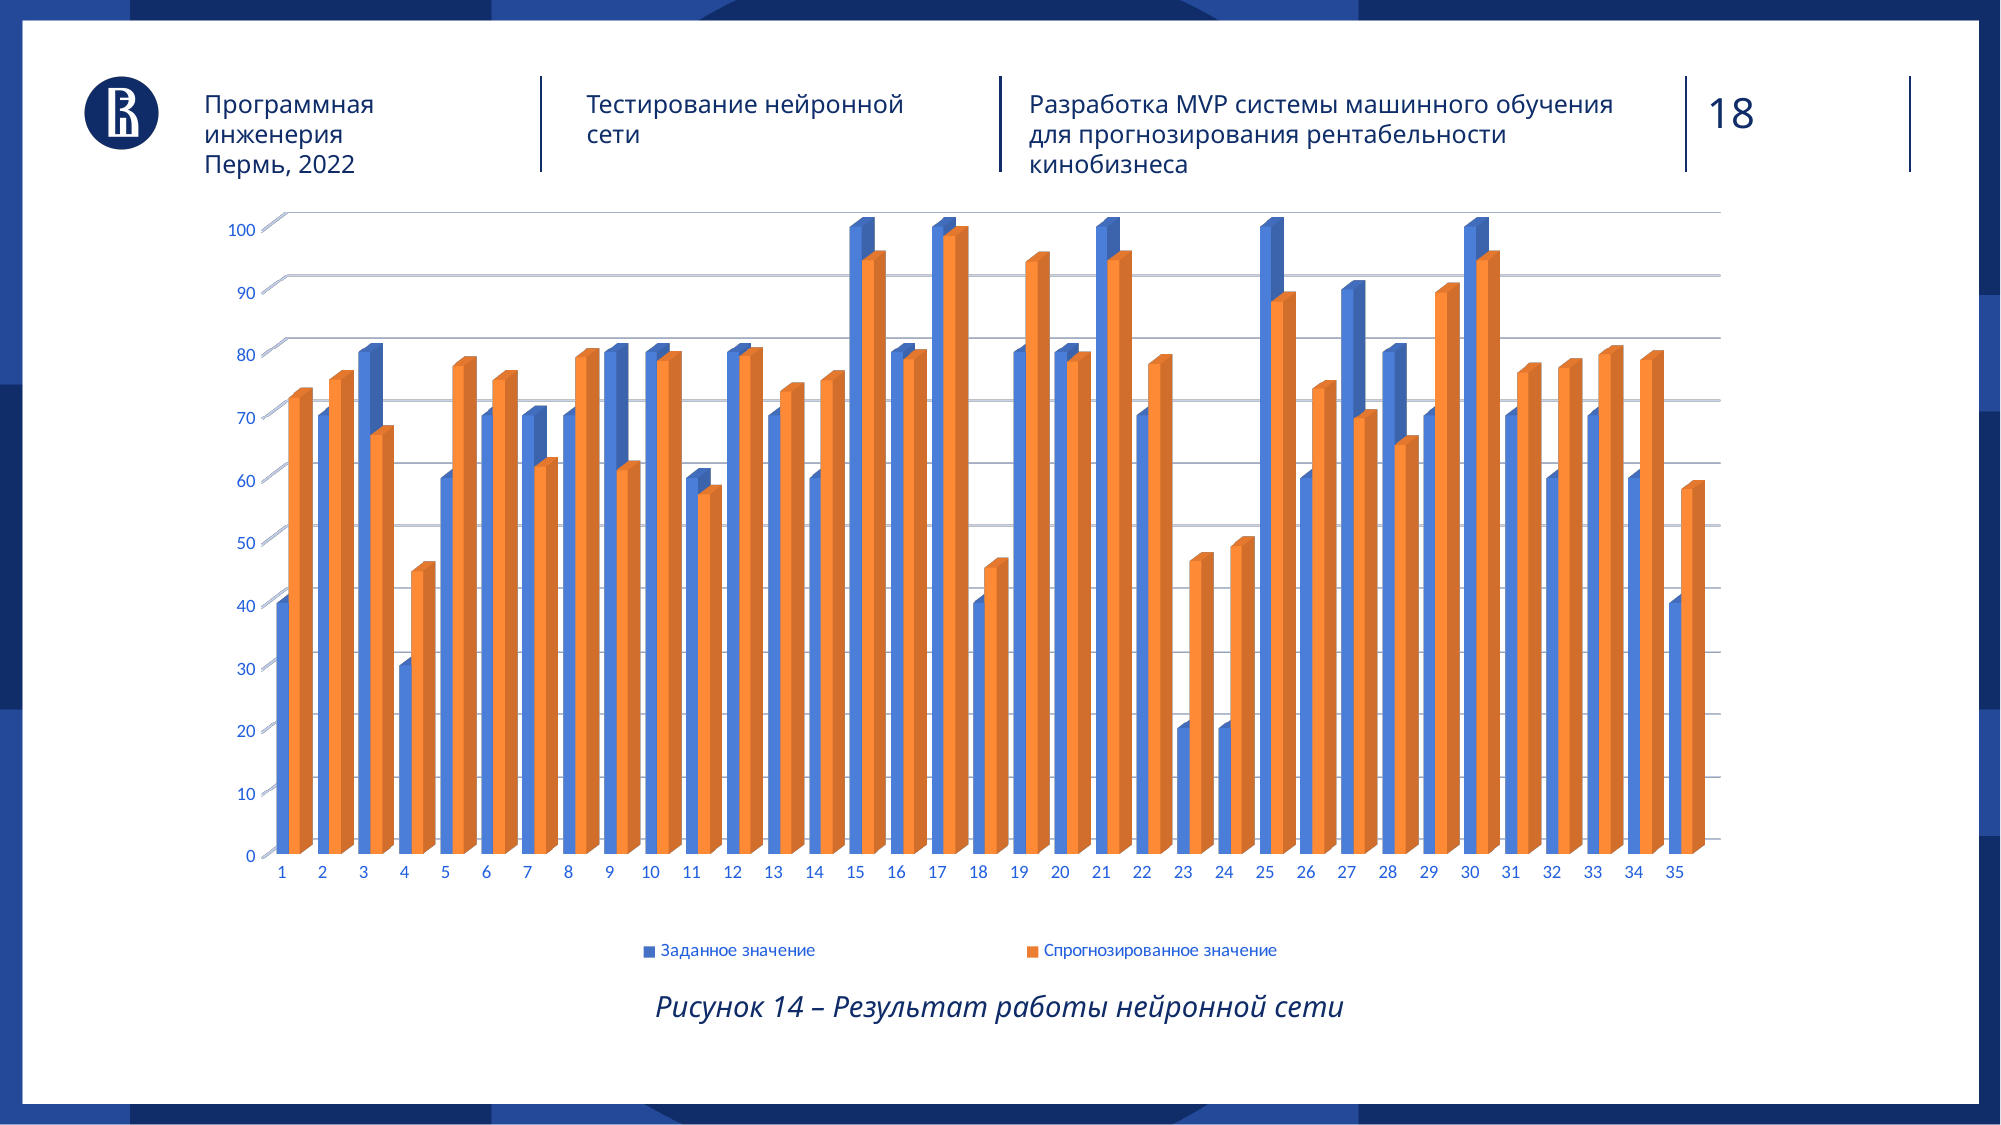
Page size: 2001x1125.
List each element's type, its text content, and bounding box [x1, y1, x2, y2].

picture [0, 0, 2001, 1125]
list Тестирование нейронной сети [586, 88, 927, 156]
chart [149, 201, 1776, 987]
list Разработка MVP системы машинного обучения для прогнозирования рентабельности кинобизнеса [1029, 88, 1657, 156]
list Программная инженерия Пермь, 2022 [204, 88, 500, 157]
text_box Рисунок 14 – Результат работы нейронной сети [608, 987, 1392, 1031]
